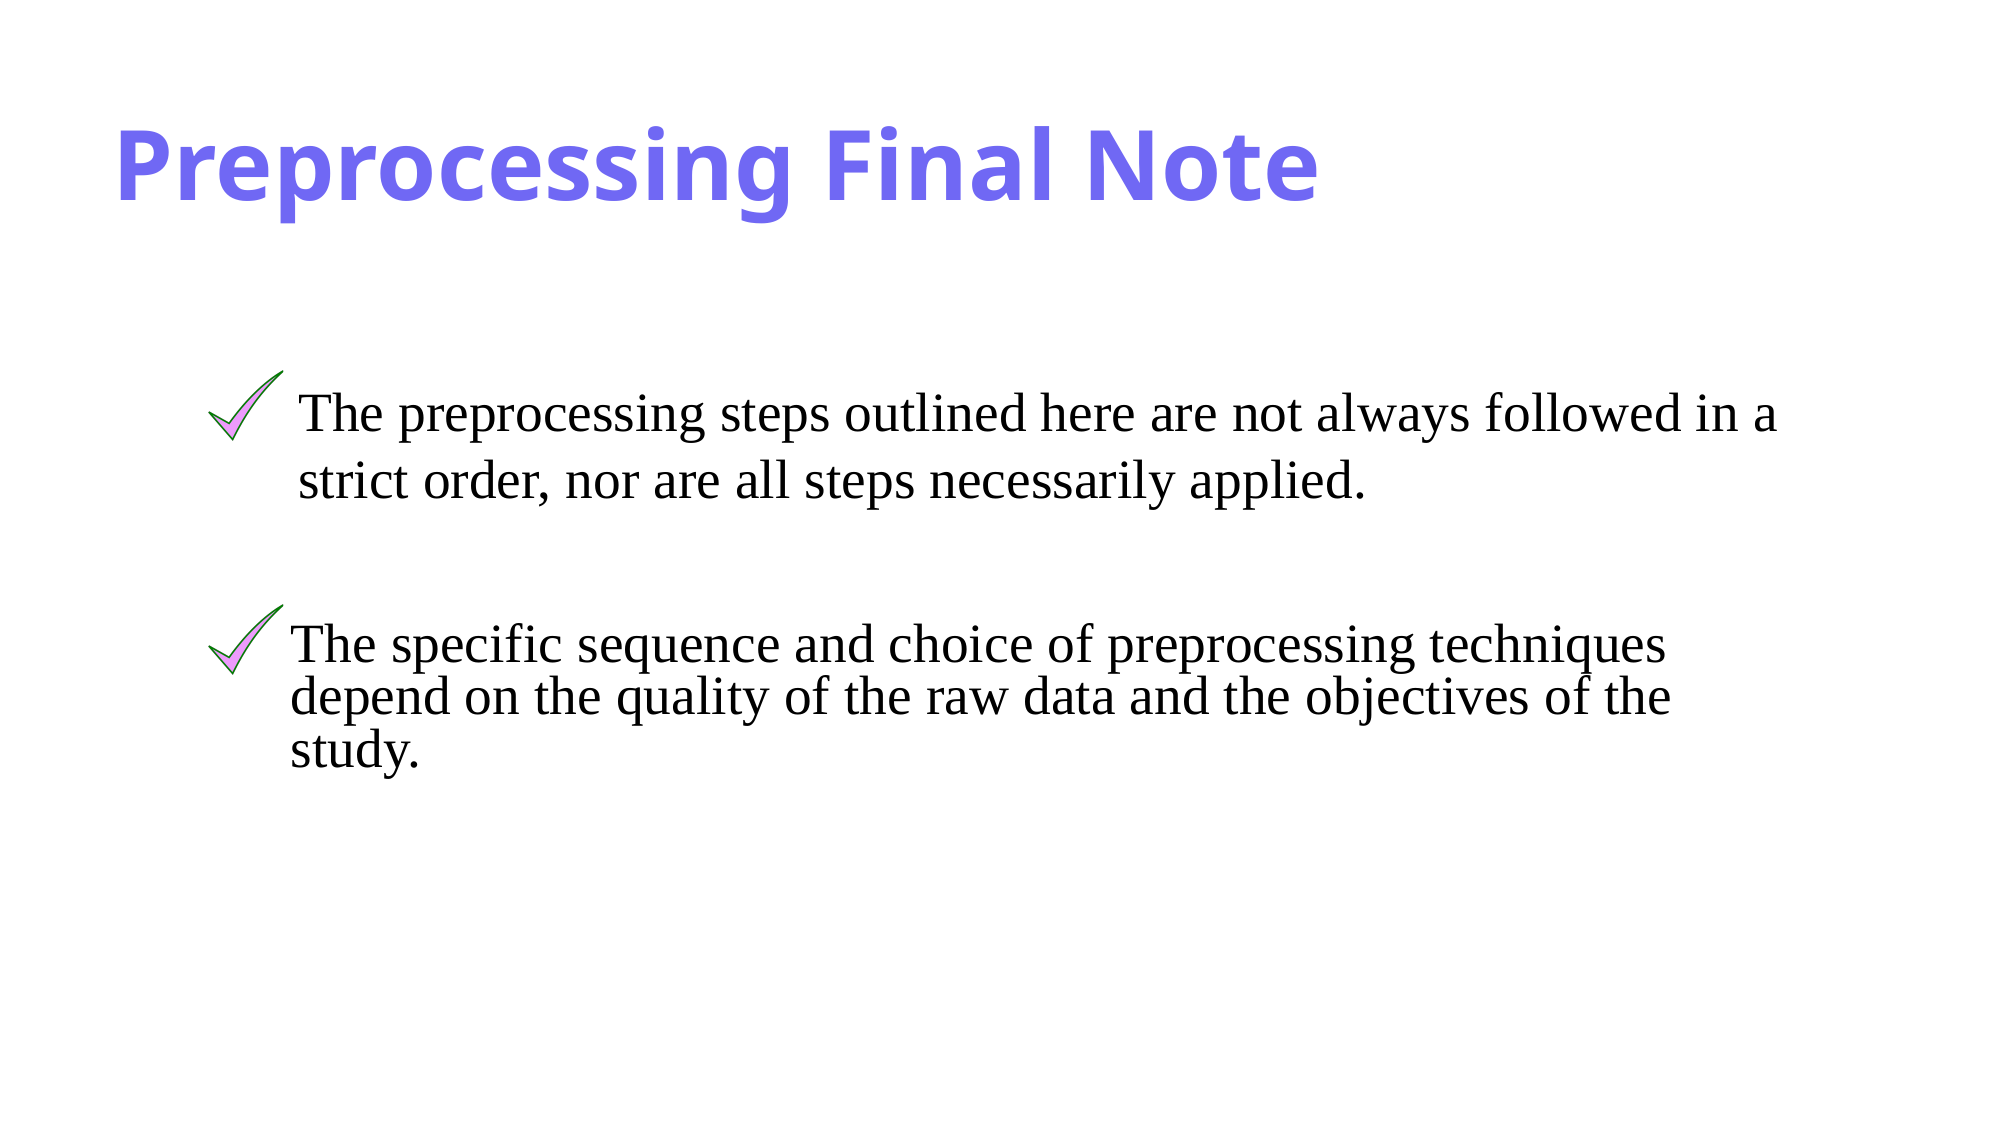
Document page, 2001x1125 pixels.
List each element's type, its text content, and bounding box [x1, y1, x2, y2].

text_box The specific sequence and choice of preprocessing techniques depend on the quality of the raw data and the objectives of the study. [255, 620, 1775, 779]
text_box [208, 604, 284, 675]
text_box [208, 370, 284, 441]
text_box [111, 111, 1601, 262]
text_box The preprocessing steps outlined here are not always followed in a strict order, nor are all steps necessarily applied. [283, 368, 1819, 517]
